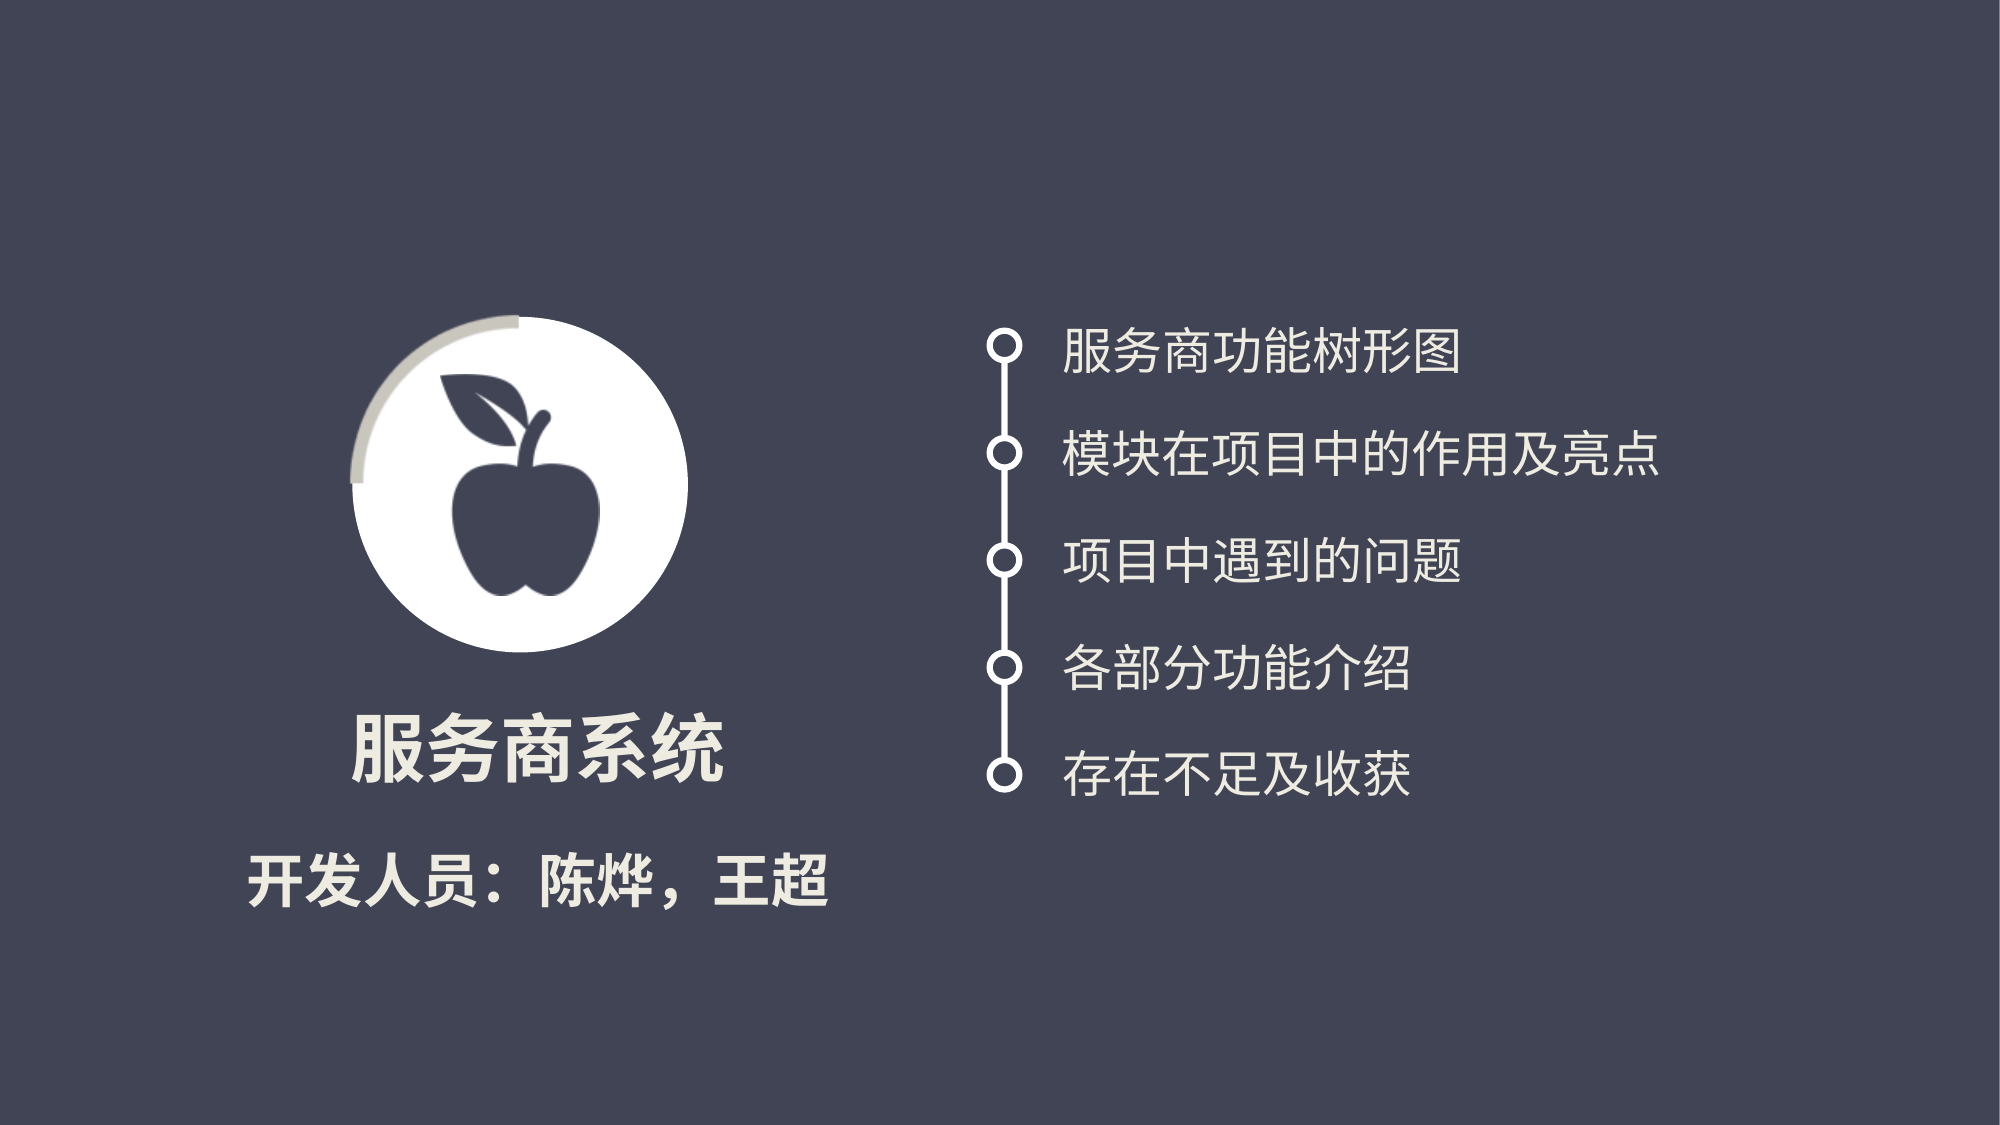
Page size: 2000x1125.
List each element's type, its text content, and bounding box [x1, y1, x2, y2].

text_box 模块在项目中的作用及亮点 [1047, 414, 1677, 490]
text_box 开发人员：陈烨，王超 [232, 836, 845, 922]
text_box 各部分功能介绍 [1047, 629, 1427, 705]
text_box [989, 330, 1020, 790]
text_box 服务商系统 [335, 694, 741, 799]
text_box 项目中遇到的问题 [1047, 522, 1477, 597]
text_box 服务商功能树形图 [1047, 312, 1477, 388]
picture [349, 314, 691, 656]
text_box 存在不足及收获 [1047, 734, 1427, 810]
